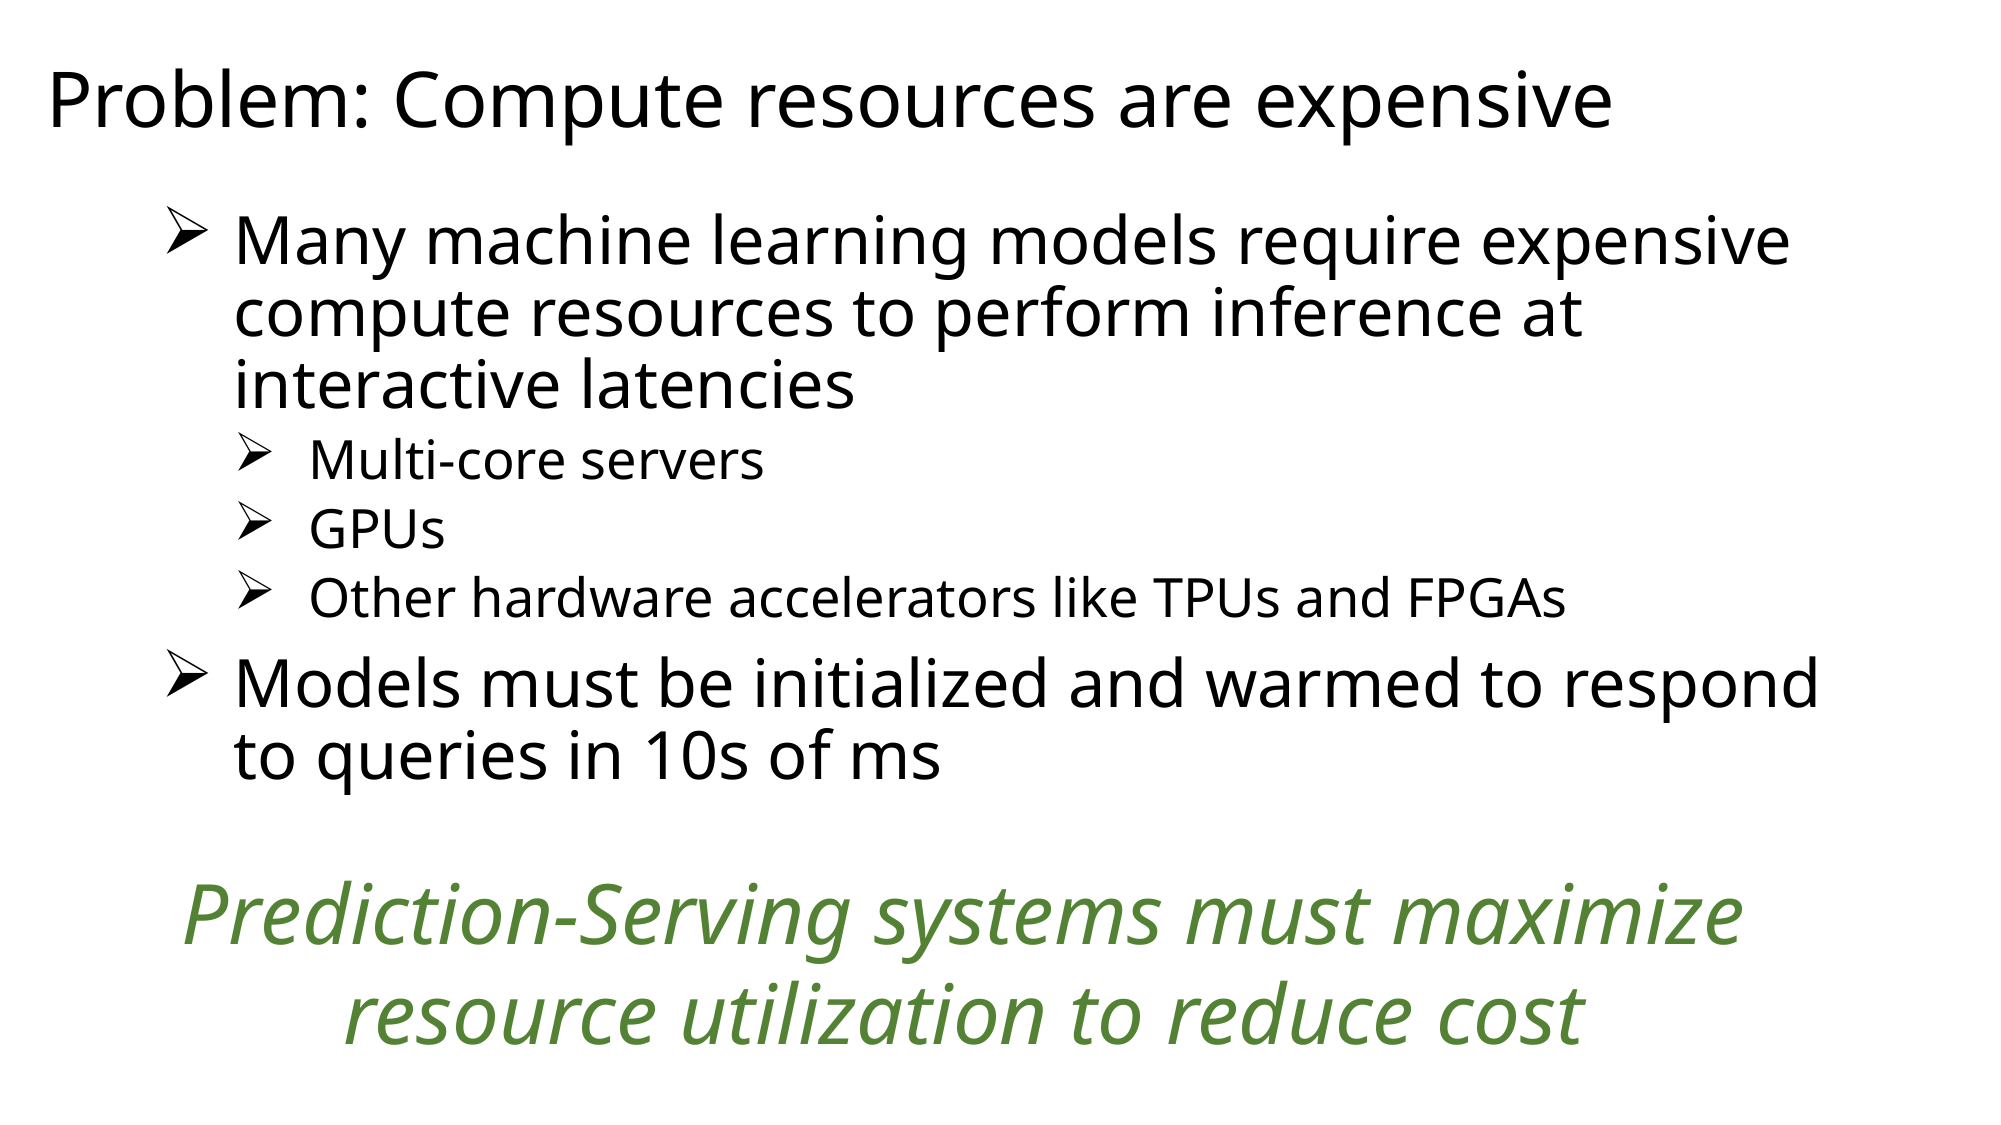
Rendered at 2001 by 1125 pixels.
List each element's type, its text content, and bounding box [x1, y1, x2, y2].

title Problem: Compute resources are expensive [31, 0, 2000, 212]
list Many machine learning models require expensive compute resources to perform inference at interactive latencies Multi-core servers GPUs Other hardware accelerators like TPUs and FPGAs Models must be initialized and warmed to respond to queries in 10s of ms [143, 199, 1869, 855]
text_box Prediction-Serving systems must maximize resource utilization to reduce cost [91, 854, 1838, 1069]
